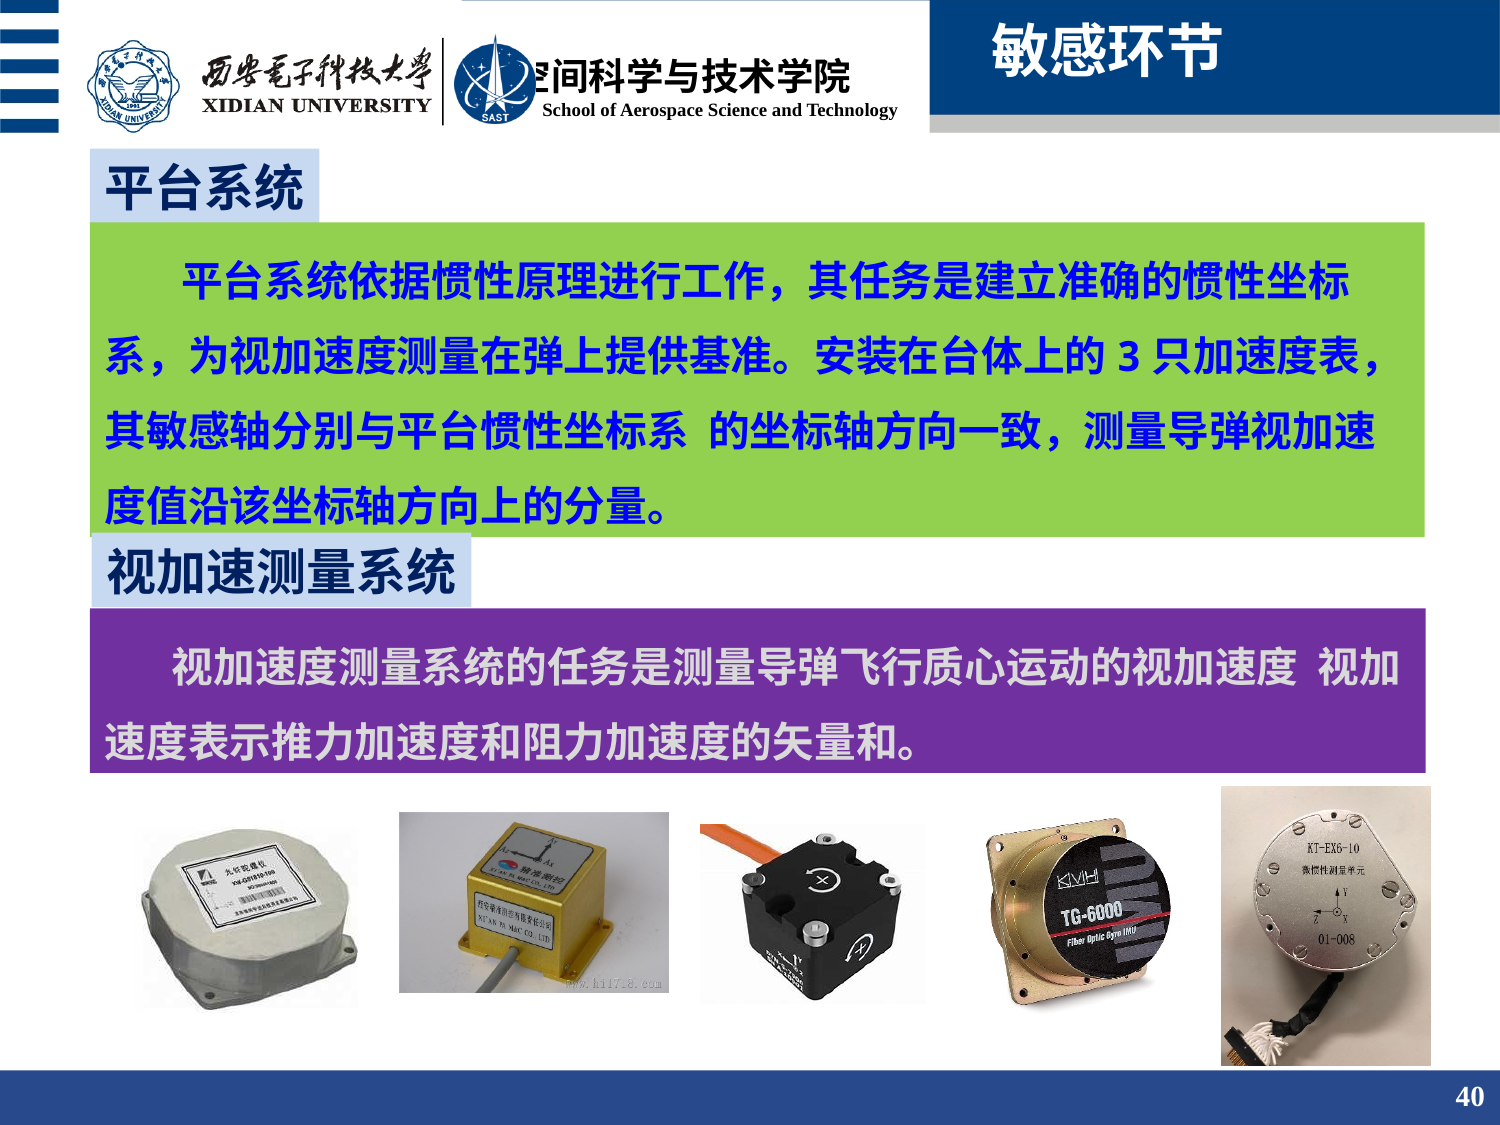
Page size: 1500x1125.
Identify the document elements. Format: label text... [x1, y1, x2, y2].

text_box 平台系统 [89, 148, 320, 222]
text_box 视加速度测量系统的任务是测量导弹飞行质心运动的视加速度 视加速度表示推力加速度和阻力加速度的矢量和。 [89, 608, 1426, 773]
text_box 敏感环节 [976, 7, 1240, 92]
text_box 平台系统依据惯性原理进行工作，其任务是建立准确的惯性坐标系，为视加速度测量在弹上提供基准。安装在台体上的3只加速度表，其敏感轴分别与平台惯性坐标系 的坐标轴方向一致，测量导弹视加速度值沿该坐标轴方向上的分量。 [89, 222, 1425, 538]
picture [0, 0, 1500, 1070]
text_box 视加速测量系统 [91, 532, 472, 608]
